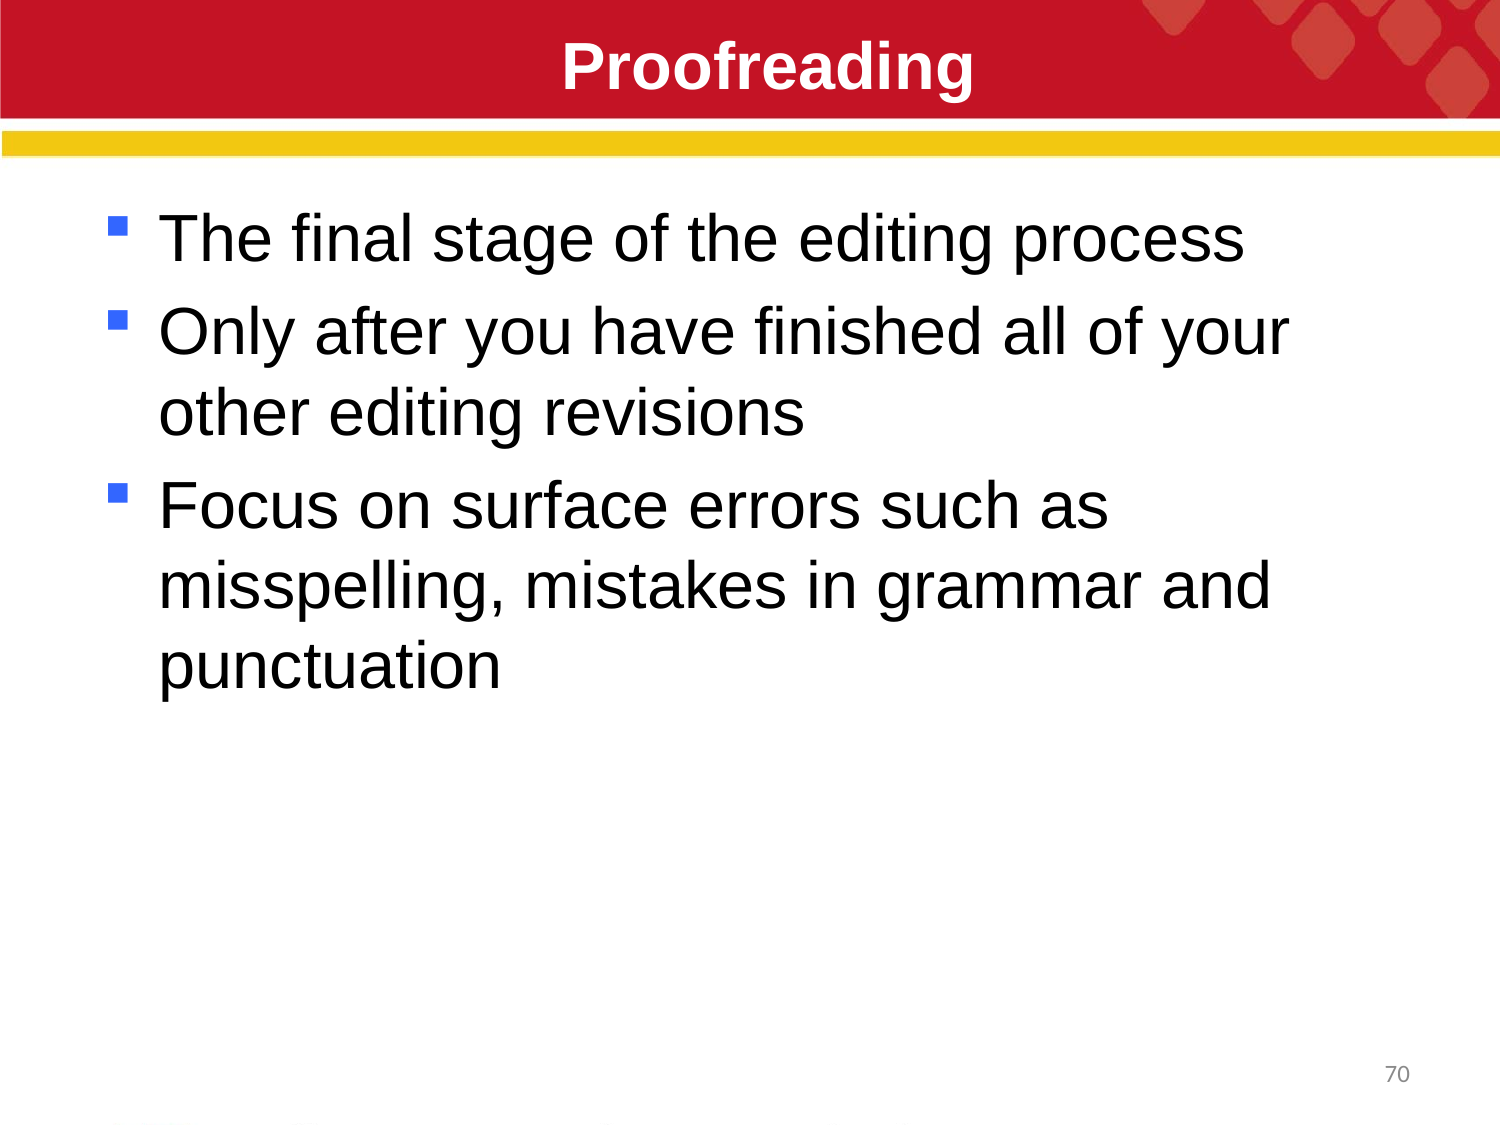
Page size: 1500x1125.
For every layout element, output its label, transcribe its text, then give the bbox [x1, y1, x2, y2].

list The final stage of the editing process Only after you have finished all of your other editing revisions Focus on surface errors such as misspelling, mistakes in grammar and punctuation [87, 187, 1425, 1005]
slide_number 70 [1074, 1042, 1425, 1103]
picture [0, 0, 1500, 1125]
title Proofreading [75, 12, 1463, 113]
